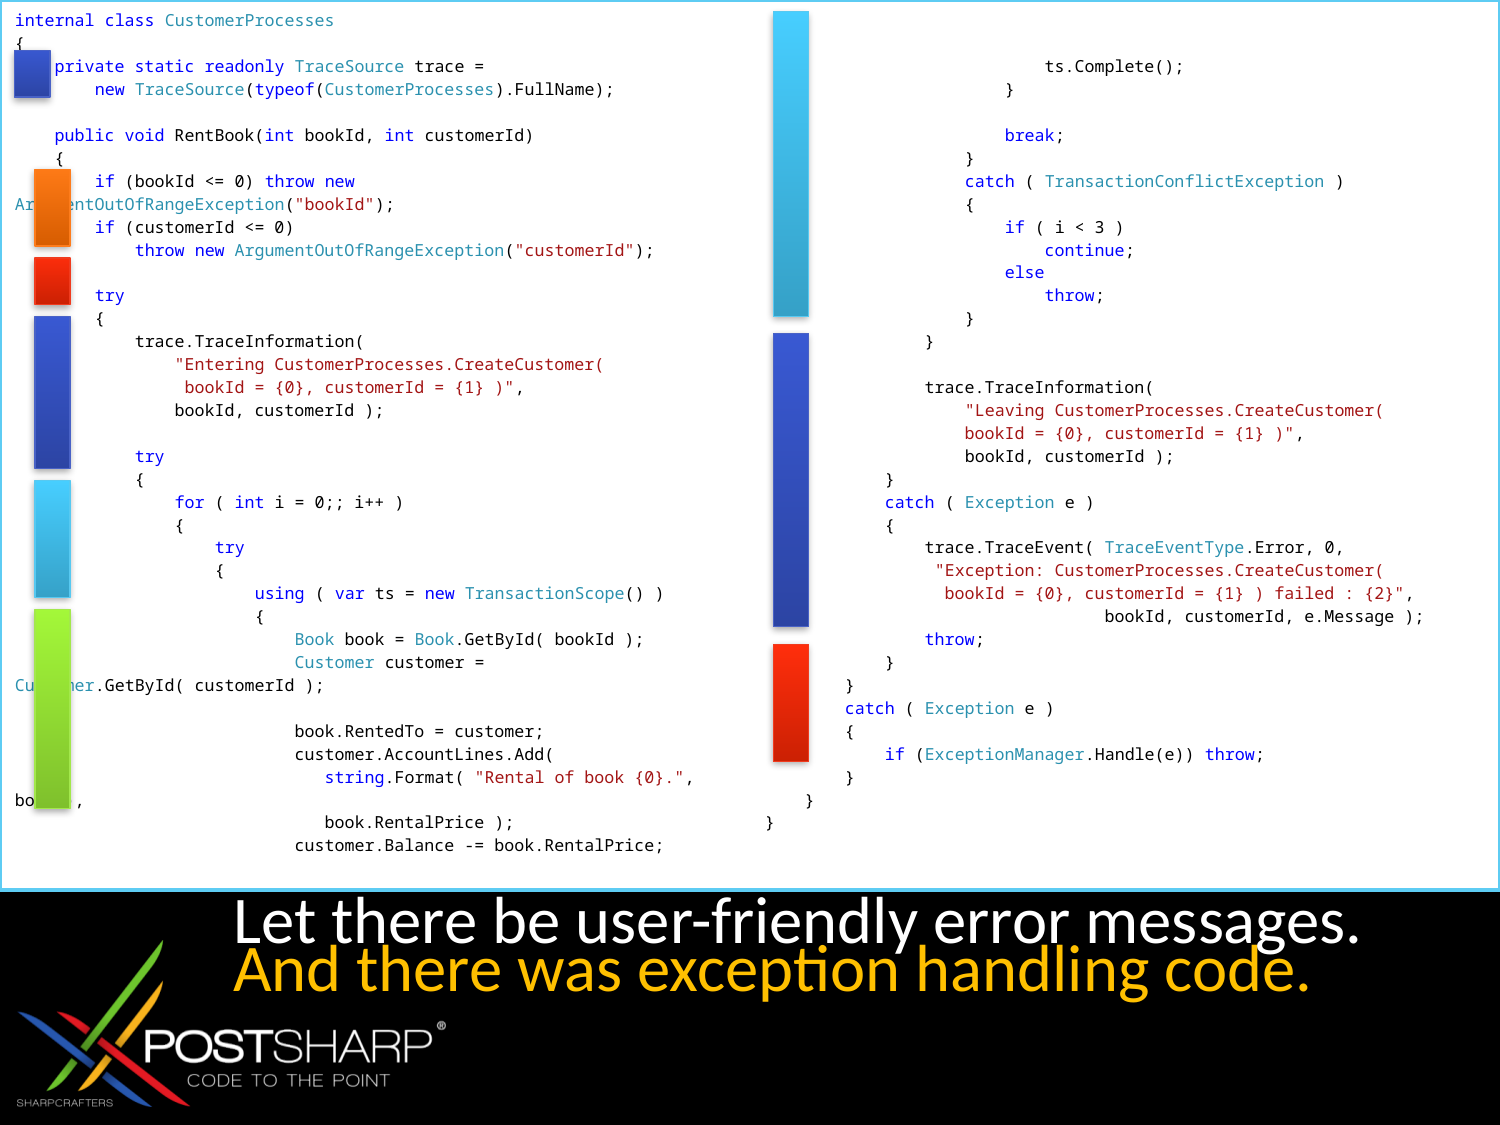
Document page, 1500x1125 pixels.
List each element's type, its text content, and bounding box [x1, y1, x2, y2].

picture [17, 940, 446, 1107]
text_box [773, 644, 809, 762]
text_box And there was exception handling code. [218, 965, 1329, 1013]
text_box [34, 169, 71, 247]
text_box [34, 480, 71, 598]
text_box internal class CustomerProcesses { private static readonly TraceSource trace = new TraceSource(typeof(CustomerProcesses).FullName); public void RentBook(int bookId, int customerId) { if (bookId <= 0) throw new ArgumentOutOfRangeException("bookId"); if (customerId <= 0) throw new ArgumentOutOfRangeException("customerId"); try { trace.TraceInformation( "Entering CustomerProcesses.CreateCustomer( bookId = {0}, customerId = {1} )", bookId, customerId ); try { for ( int i = 0;; i++ ) { try { using ( var ts = new TransactionScope() ) { Book book = Book.GetById( bookId ); Customer customer = Customer.GetById( customerId ); book.RentedTo = customer; customer.AccountLines.Add( string.Format( "Rental of book {0}.", book ), book.RentalPrice ); customer.Balance -= book.RentalPrice; ts.Complete(); } break; } catch ( TransactionConflictException ) { if ( i < 3 ) continue; else throw; } } trace.TraceInformation( "Leaving CustomerProcesses.CreateCustomer( bookId = {0}, customerId = {1} )", bookId, customerId ); } catch ( Exception e ) { trace.TraceEvent( TraceEventType.Error, 0, "Exception: CustomerProcesses.CreateCustomer( bookId = {0}, customerId = {1} ) failed : {2}", bookId, customerId, e.Message ); throw; } } catch ( Exception e ) { if (ExceptionManager.Handle(e)) throw; } } } [0, 0, 1500, 892]
text_box Let there be user-friendly error messages. [218, 869, 1379, 965]
text_box [773, 333, 809, 627]
text_box [14, 50, 51, 98]
text_box [34, 257, 71, 305]
text_box [34, 609, 71, 809]
text_box [34, 316, 71, 469]
text_box [773, 11, 809, 317]
